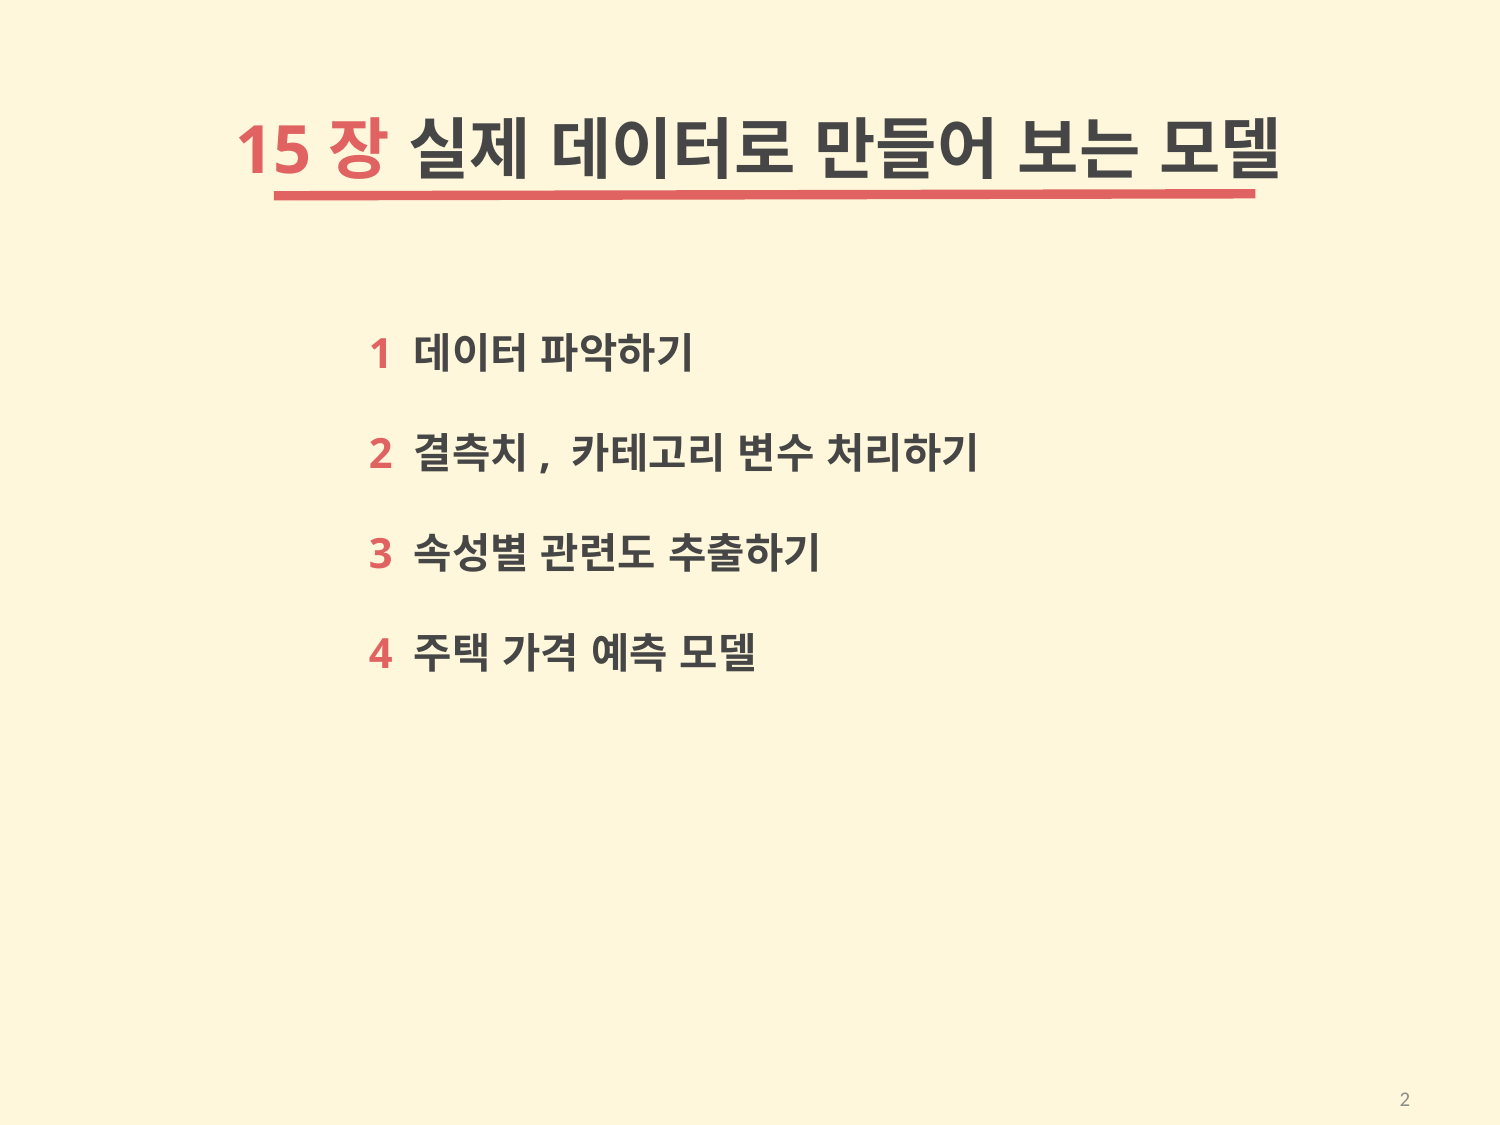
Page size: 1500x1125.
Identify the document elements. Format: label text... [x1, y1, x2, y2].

text_box 1 데이터 파악하기 2 결측치, 카테고리 변수 처리하기 3 속성별 관련도 추출하기 4 주택 가격 예측 모델 [354, 269, 1346, 685]
text_box 15장 실제 데이터로 만들어 보는 모델 [69, 61, 1450, 194]
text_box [273, 193, 1256, 197]
slide_number 2 [1074, 1074, 1425, 1123]
